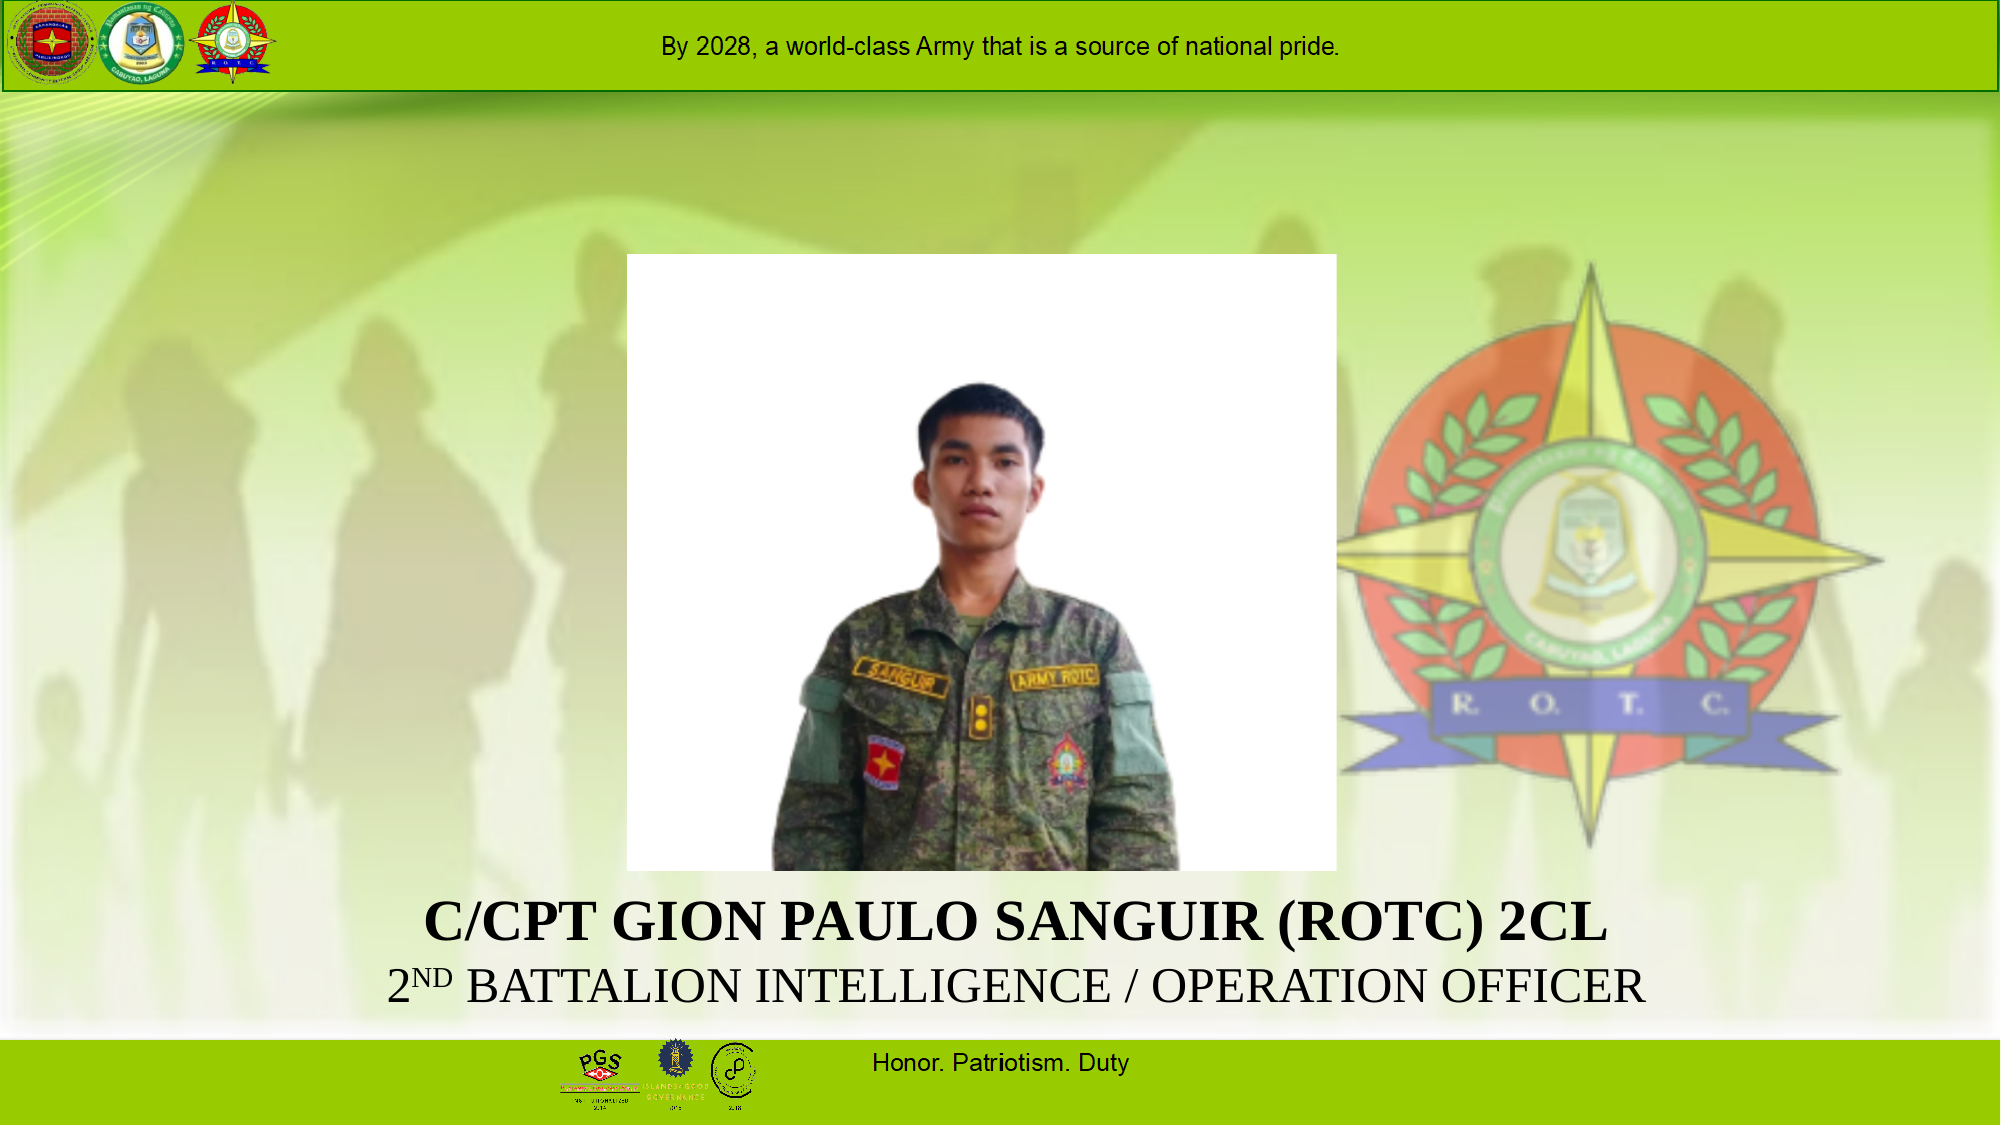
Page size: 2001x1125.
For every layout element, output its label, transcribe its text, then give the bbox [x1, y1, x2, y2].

text_box THANK YOU [13, 123, 1989, 1023]
text_box C/CPT GION PAULO SANGUIR (ROTC) 2CL 2ND BATTALION INTELLIGENCE / OPERATION OFFICER [336, 874, 1696, 1020]
picture [0, 0, 2001, 1125]
